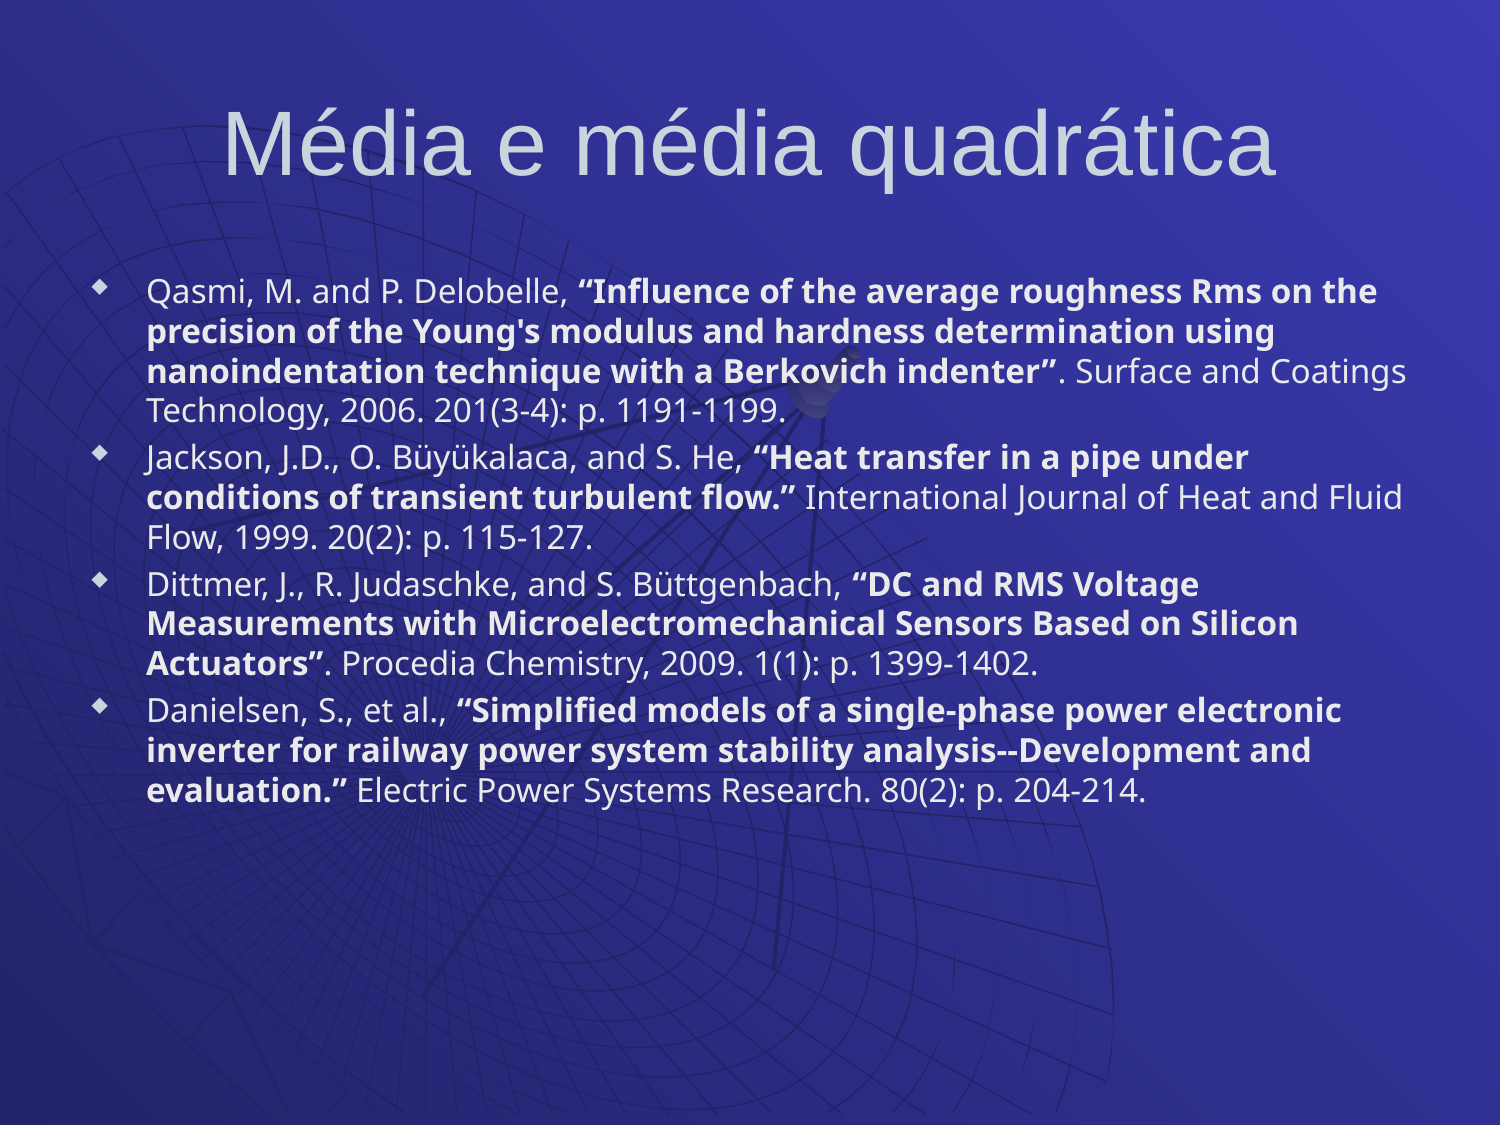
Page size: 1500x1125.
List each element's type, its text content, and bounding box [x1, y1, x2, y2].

title Média e média quadrática [75, 45, 1425, 233]
list Qasmi, M. and P. Delobelle, “Influence of the average roughness Rms on the precision of the Young's modulus and hardness determination using nanoindentation technique with a Berkovich indenter”. Surface and Coatings Technology, 2006. 201(3-4): p. 1191-1199. Jackson, J.D., O. Büyükalaca, and S. He, “Heat transfer in a pipe under conditions of transient turbulent flow.” International Journal of Heat and Fluid Flow, 1999. 20(2): p. 115-127. Dittmer, J., R. Judaschke, and S. Büttgenbach, “DC and RMS Voltage Measurements with Microelectromechanical Sensors Based on Silicon Actuators”. Procedia Chemistry, 2009. 1(1): p. 1399-1402. Danielsen, S., et al., “Simplified models of a single-phase power electronic inverter for railway power system stability analysis--Development and evaluation.” Electric Power Systems Research. 80(2): p. 204-214. [75, 262, 1425, 1006]
